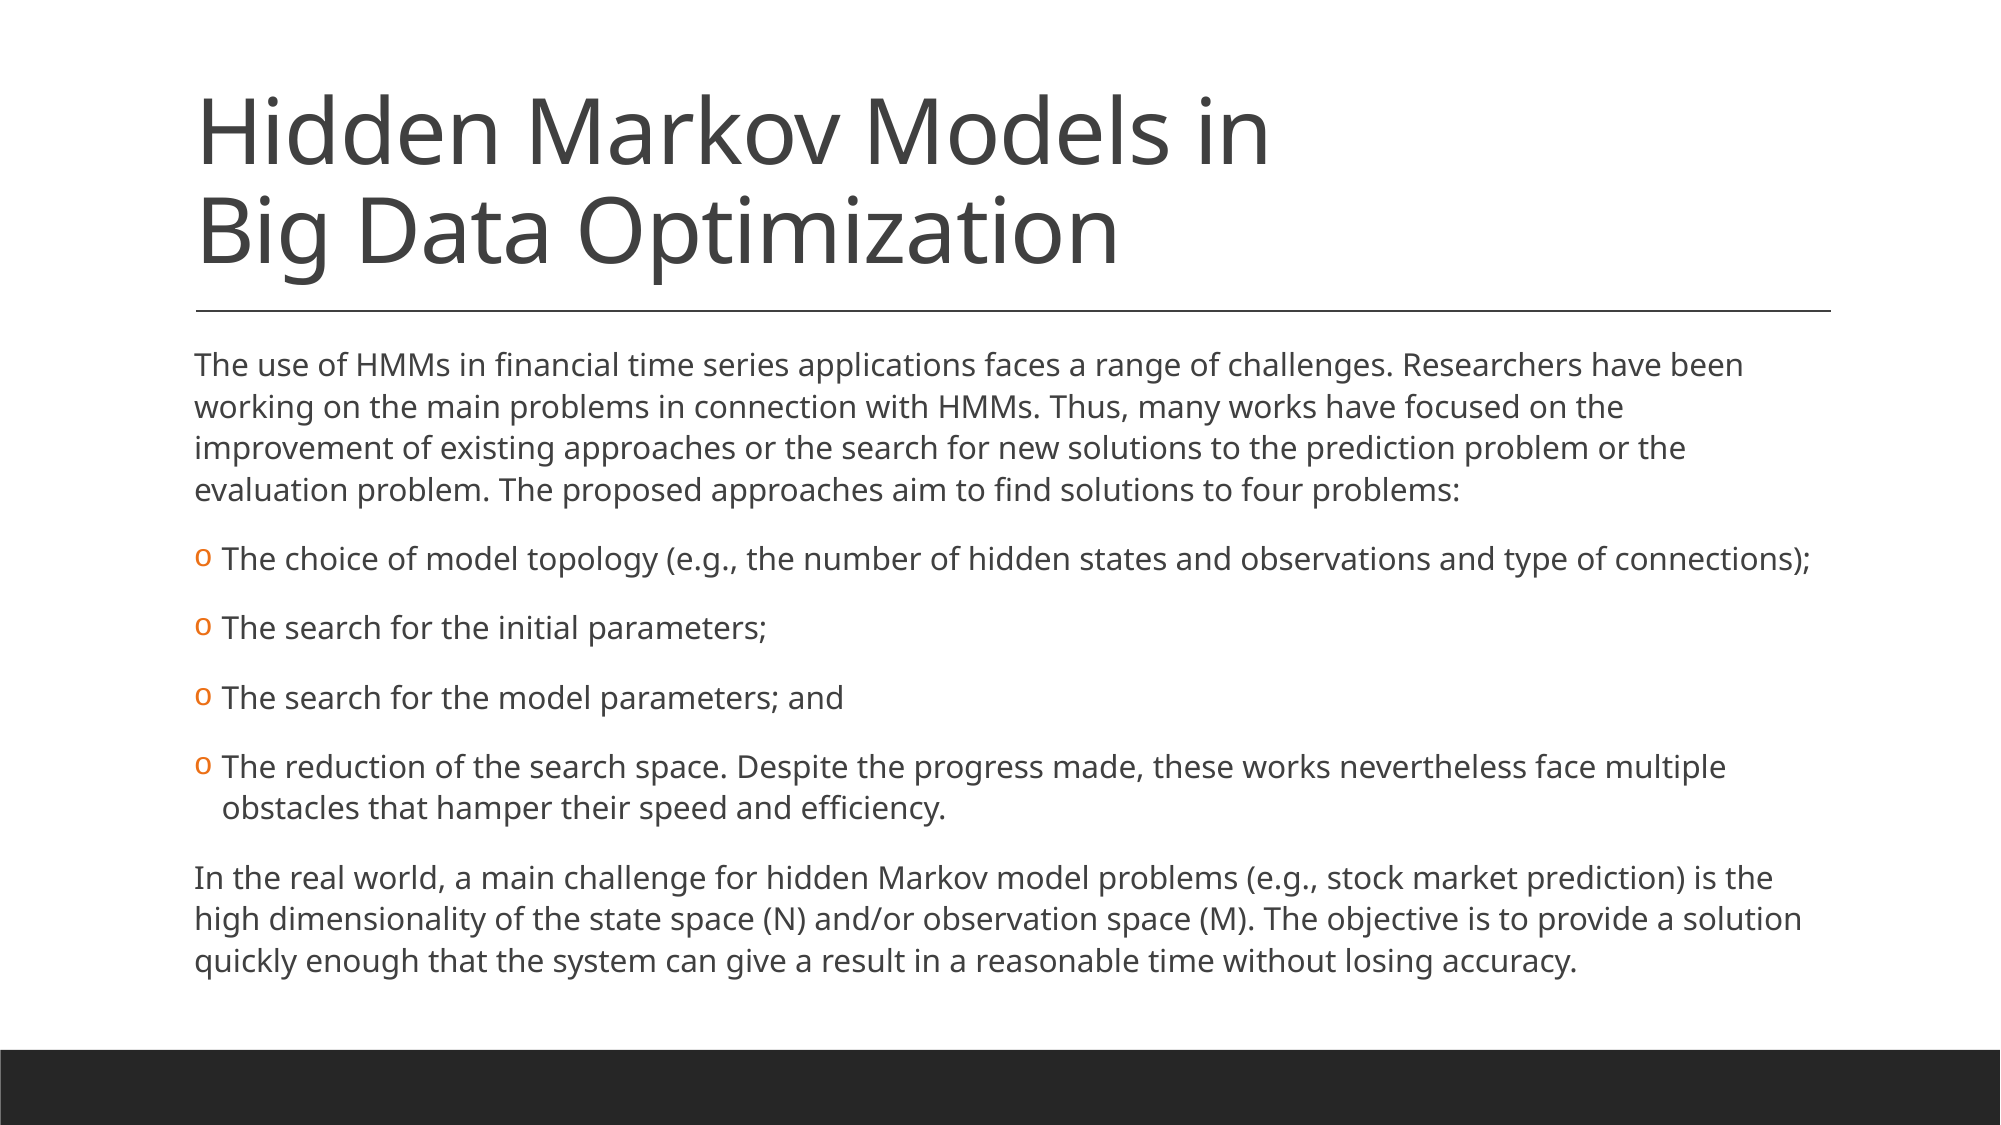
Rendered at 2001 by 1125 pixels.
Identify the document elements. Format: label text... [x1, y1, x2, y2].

list The use of HMMs in financial time series applications faces a range of challenges. Researchers have been working on the main problems in connection with HMMs. Thus, many works have focused on the improvement of existing approaches or the search for new solutions to the prediction problem or the evaluation problem. The proposed approaches aim to find solutions to four problems: The choice of model topology (e.g., the number of hidden states and observations and type of connections); The search for the initial parameters; The search for the model parameters; and The reduction of the search space. Despite the progress made, these works nevertheless face multiple obstacles that hamper their speed and efficiency. In the real world, a main challenge for hidden Markov model problems (e.g., stock market prediction) is the high dimensionality of the state space (N) and/or observation space (M). The objective is to provide a solution quickly enough that the system can give a result in a reasonable time without losing accuracy. [180, 334, 1830, 1025]
title Hidden Markov Models in Big Data Optimization [180, 52, 1830, 291]
